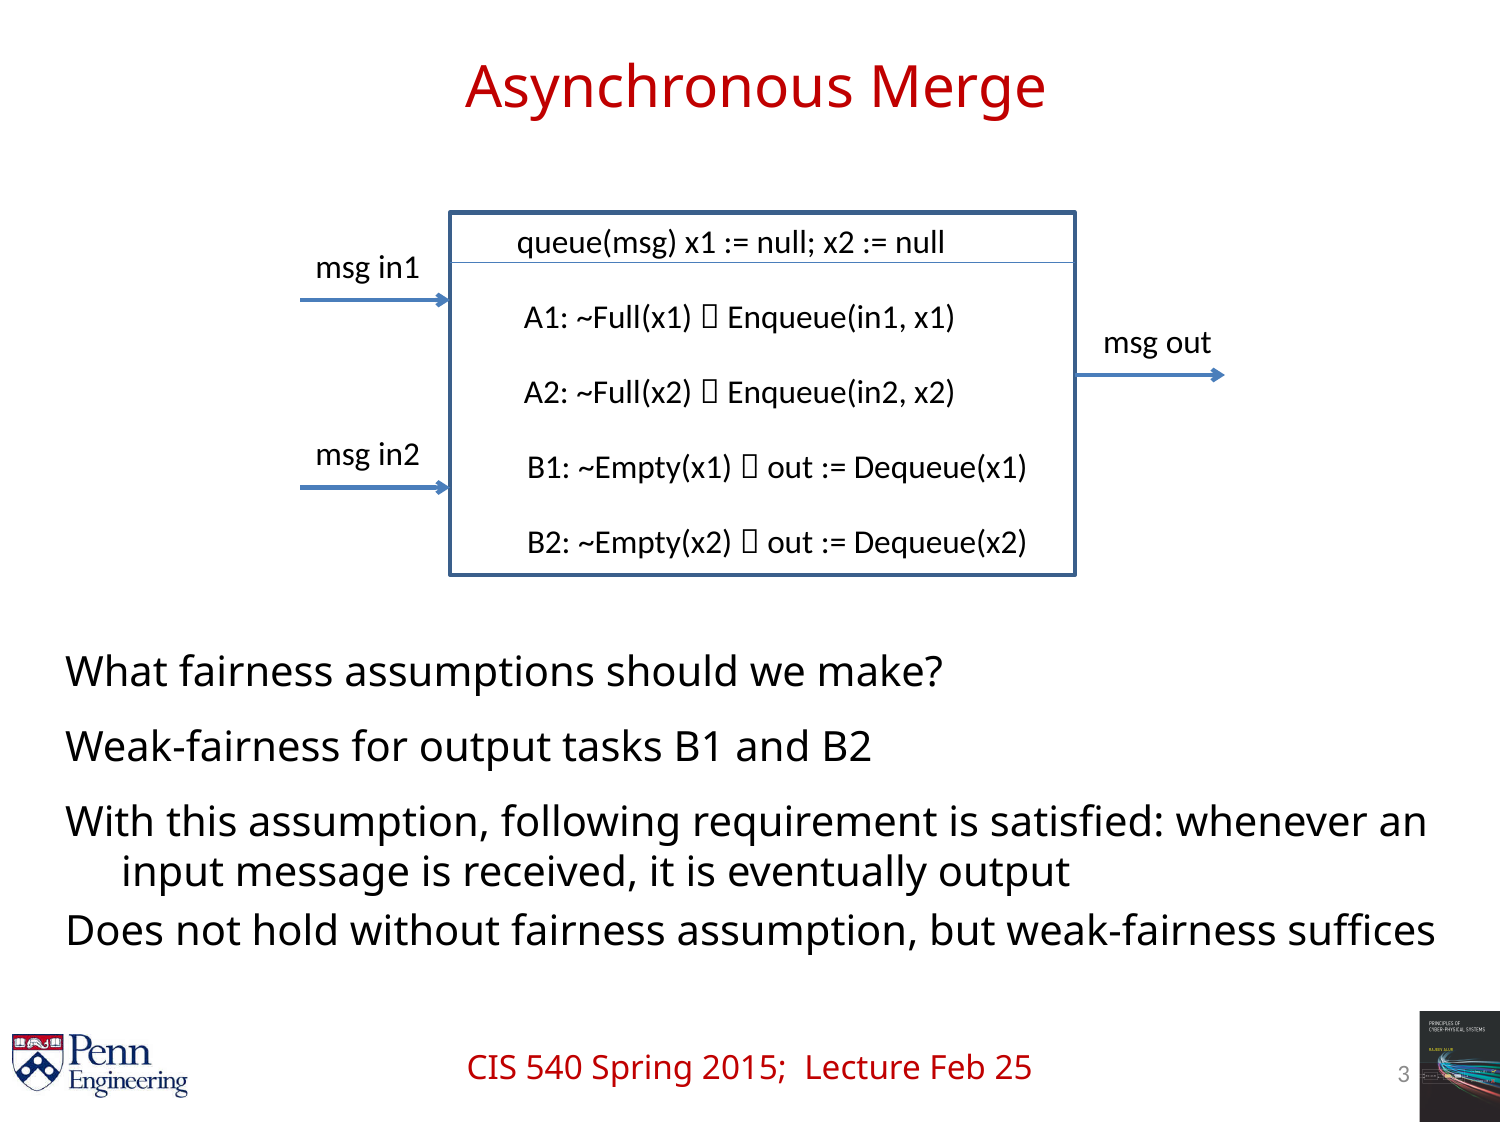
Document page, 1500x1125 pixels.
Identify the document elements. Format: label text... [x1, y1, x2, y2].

text_box B1: ~Empty(x1)  out := Dequeue(x1) [512, 437, 1043, 493]
text_box msg in2 [300, 424, 436, 480]
text_box B2: ~Empty(x2)  out := Dequeue(x2) [512, 512, 1043, 568]
text_box queue(msg) x1 := null; x2 := null [502, 212, 962, 261]
text_box msg out [1088, 312, 1227, 368]
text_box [0, 1007, 1500, 1125]
text_box msg in1 [300, 237, 436, 293]
text_box With this assumption, following requirement is satisfied: whenever an input message is received, it is eventually output Does not hold without fairness assumption, but weak-fairness suffices [50, 787, 1500, 992]
text_box [448, 210, 1077, 577]
text_box A2: ~Full(x2)  Enqueue(in2, x2) [509, 362, 971, 418]
text_box A1: ~Full(x1)  Enqueue(in1, x1) [509, 287, 971, 343]
title Asynchronous Merge [112, 24, 1400, 143]
list What fairness assumptions should we make? [50, 637, 1275, 712]
text_box Weak-fairness for output tasks B1 and B2 [50, 712, 1275, 787]
